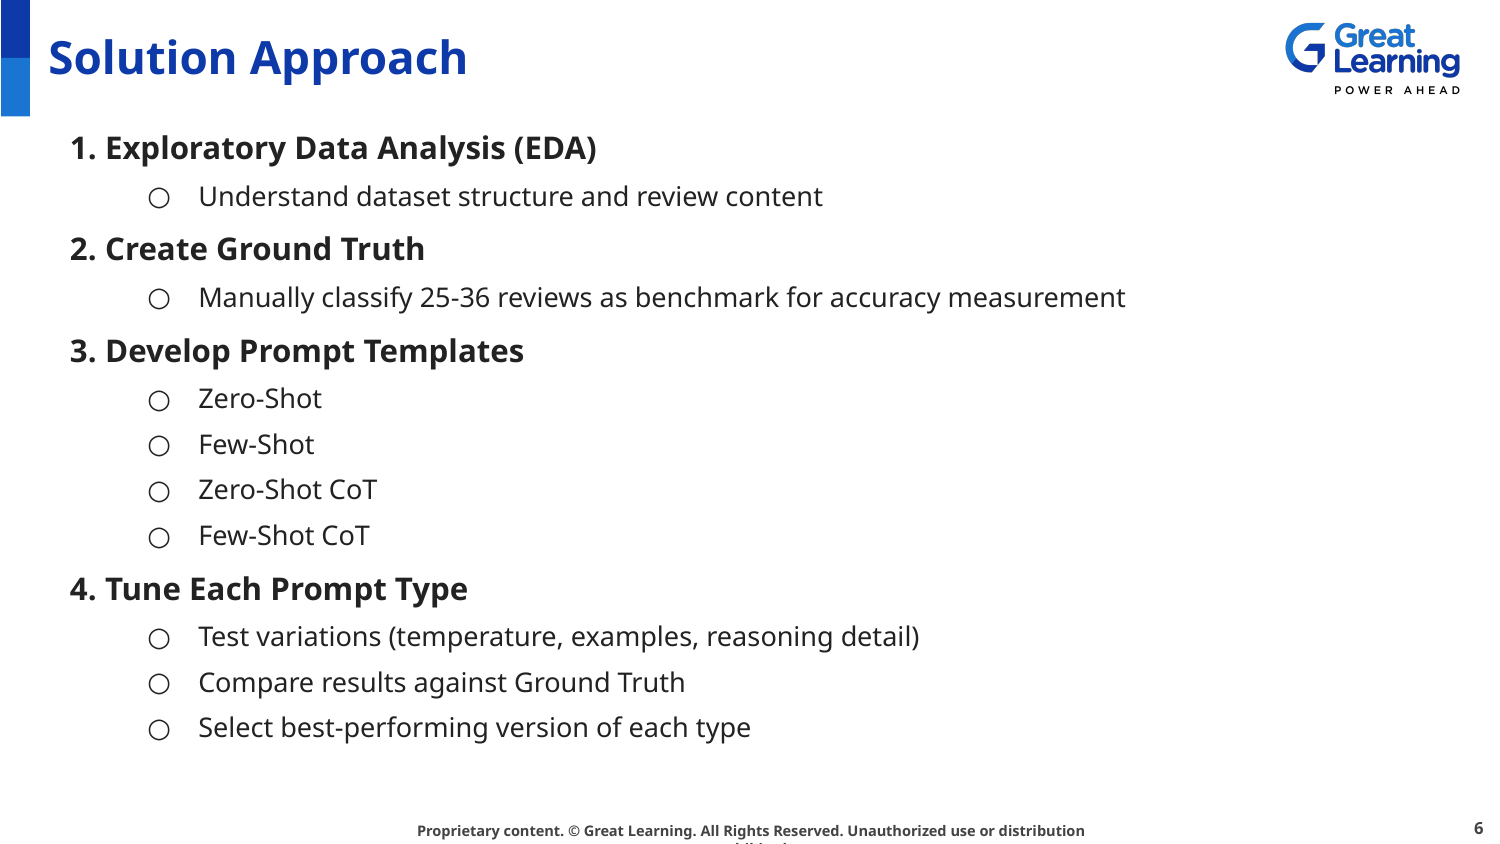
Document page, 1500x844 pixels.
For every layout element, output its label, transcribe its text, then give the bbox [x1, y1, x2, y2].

picture [1258, 11, 1487, 106]
title Solution Approach [33, 13, 1431, 107]
slide_number 6 [1448, 811, 1500, 844]
list 1. Exploratory Data Analysis (EDA) Understand dataset structure and review content 2. Create Ground Truth Manually classify 25-36 reviews as benchmark for accuracy measurement 3. Develop Prompt Templates Zero-Shot Few-Shot Zero-Shot CoT Few-Shot CoT 4. Tune Each Prompt Type Test variations (temperature, examples, reasoning detail) Compare results against Ground Truth Select best-performing version of each type [33, 107, 1449, 790]
